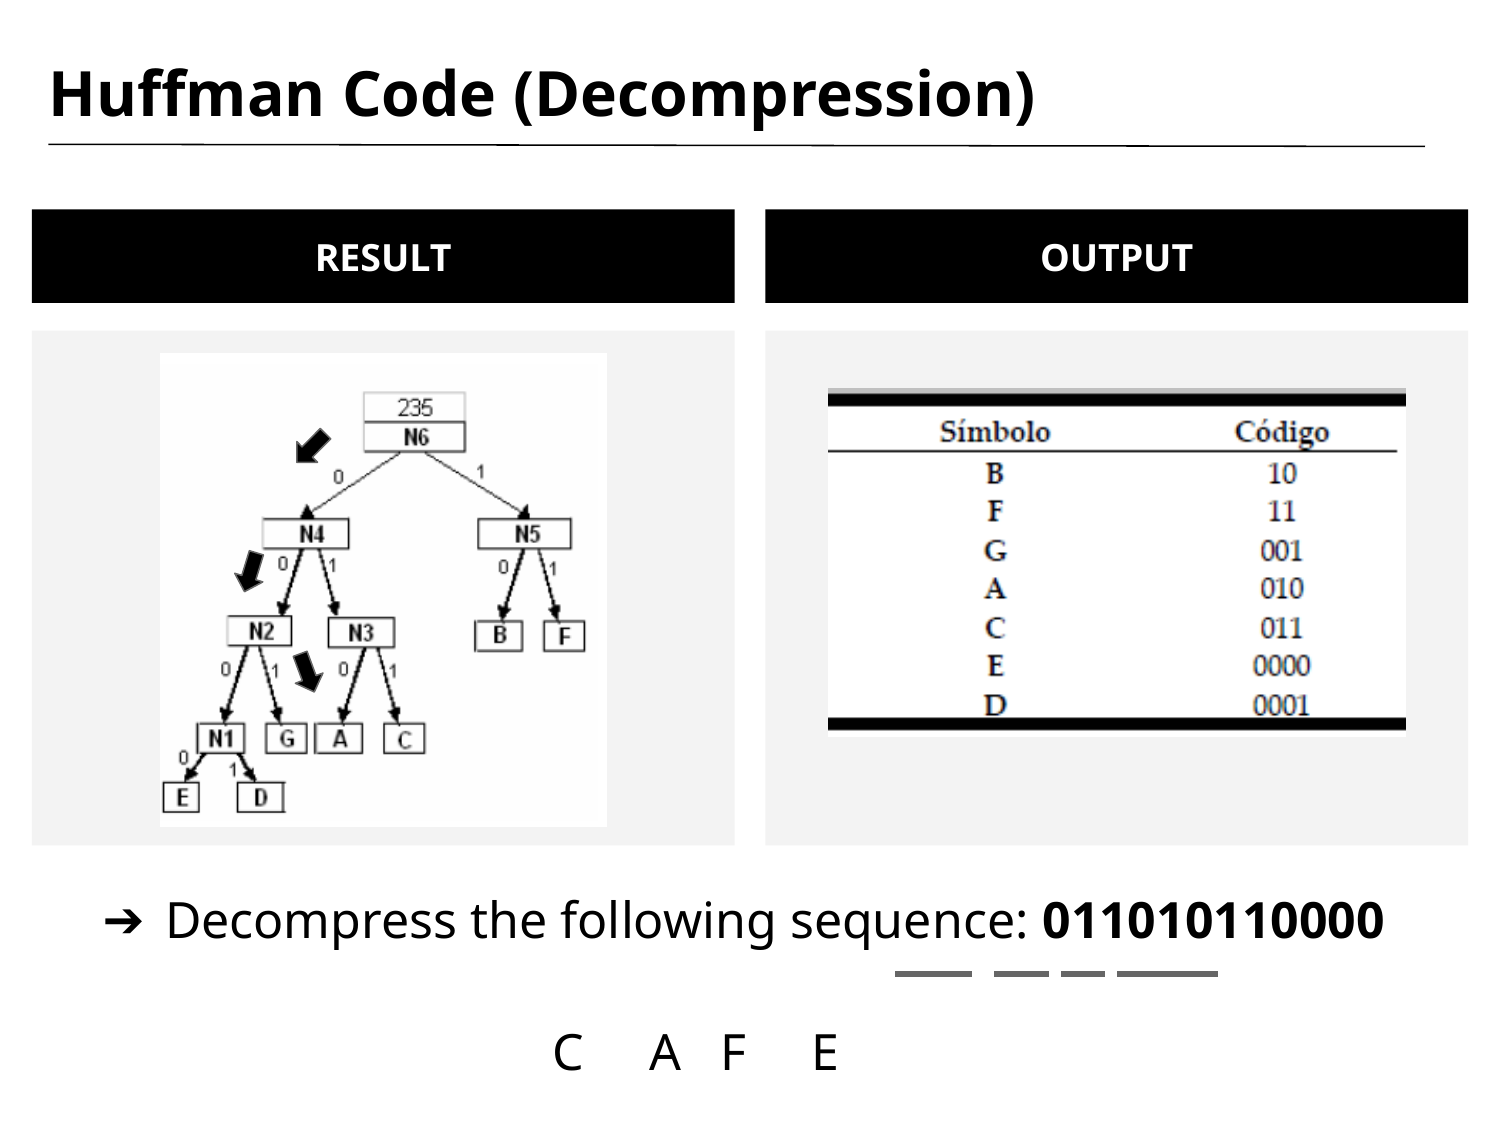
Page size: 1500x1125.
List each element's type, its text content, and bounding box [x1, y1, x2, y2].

picture [159, 353, 607, 827]
text_box [765, 330, 1469, 846]
text_box [31, 330, 735, 846]
picture [827, 388, 1406, 737]
title Huffman Code (Decompression) [33, 32, 1384, 145]
text_box OUTPUT [765, 209, 1469, 303]
text_box RESULT [31, 209, 735, 303]
list Decompress the following sequence: 011010110000 C A F E [75, 873, 1425, 1071]
